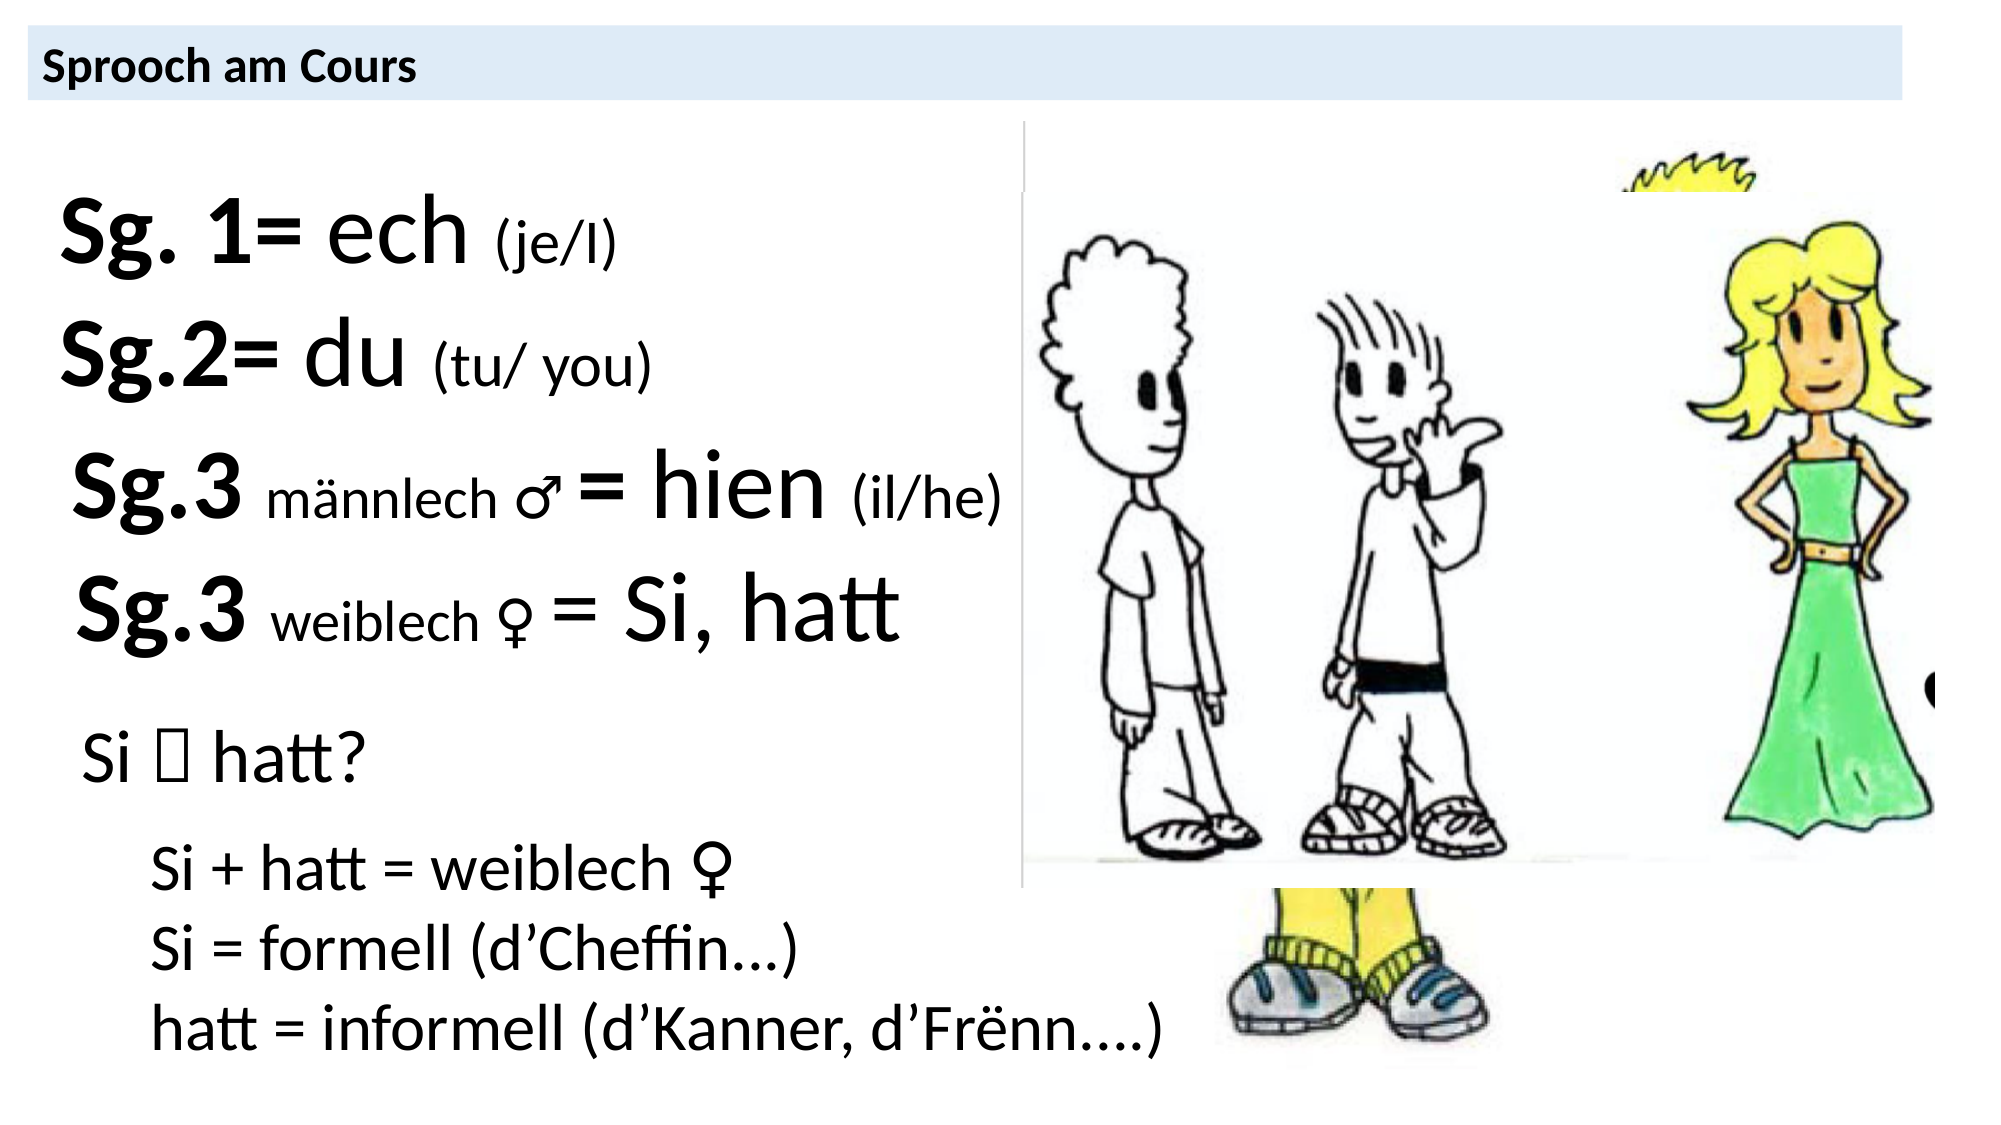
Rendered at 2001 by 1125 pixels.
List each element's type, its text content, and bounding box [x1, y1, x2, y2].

text_box Sprooch am Cours [27, 25, 1903, 101]
text_box Si + hatt = weiblech ♀️ Si = formell (d’Cheffin...) hatt = informell (d’Kanner, d’Frënn....) [135, 816, 1077, 1072]
text_box Sg. 1= ech (je/I) [45, 156, 649, 278]
text_box Si  hatt? [66, 700, 401, 805]
text_box Sg.2= du (tu/ you) [44, 278, 670, 459]
picture [1019, 121, 1935, 1074]
text_box Sg.3 weiblech ♀️ = Si, hatt [60, 533, 940, 669]
text_box Sg.3 männlech ♂️ = hien (il/he) [56, 411, 1019, 591]
